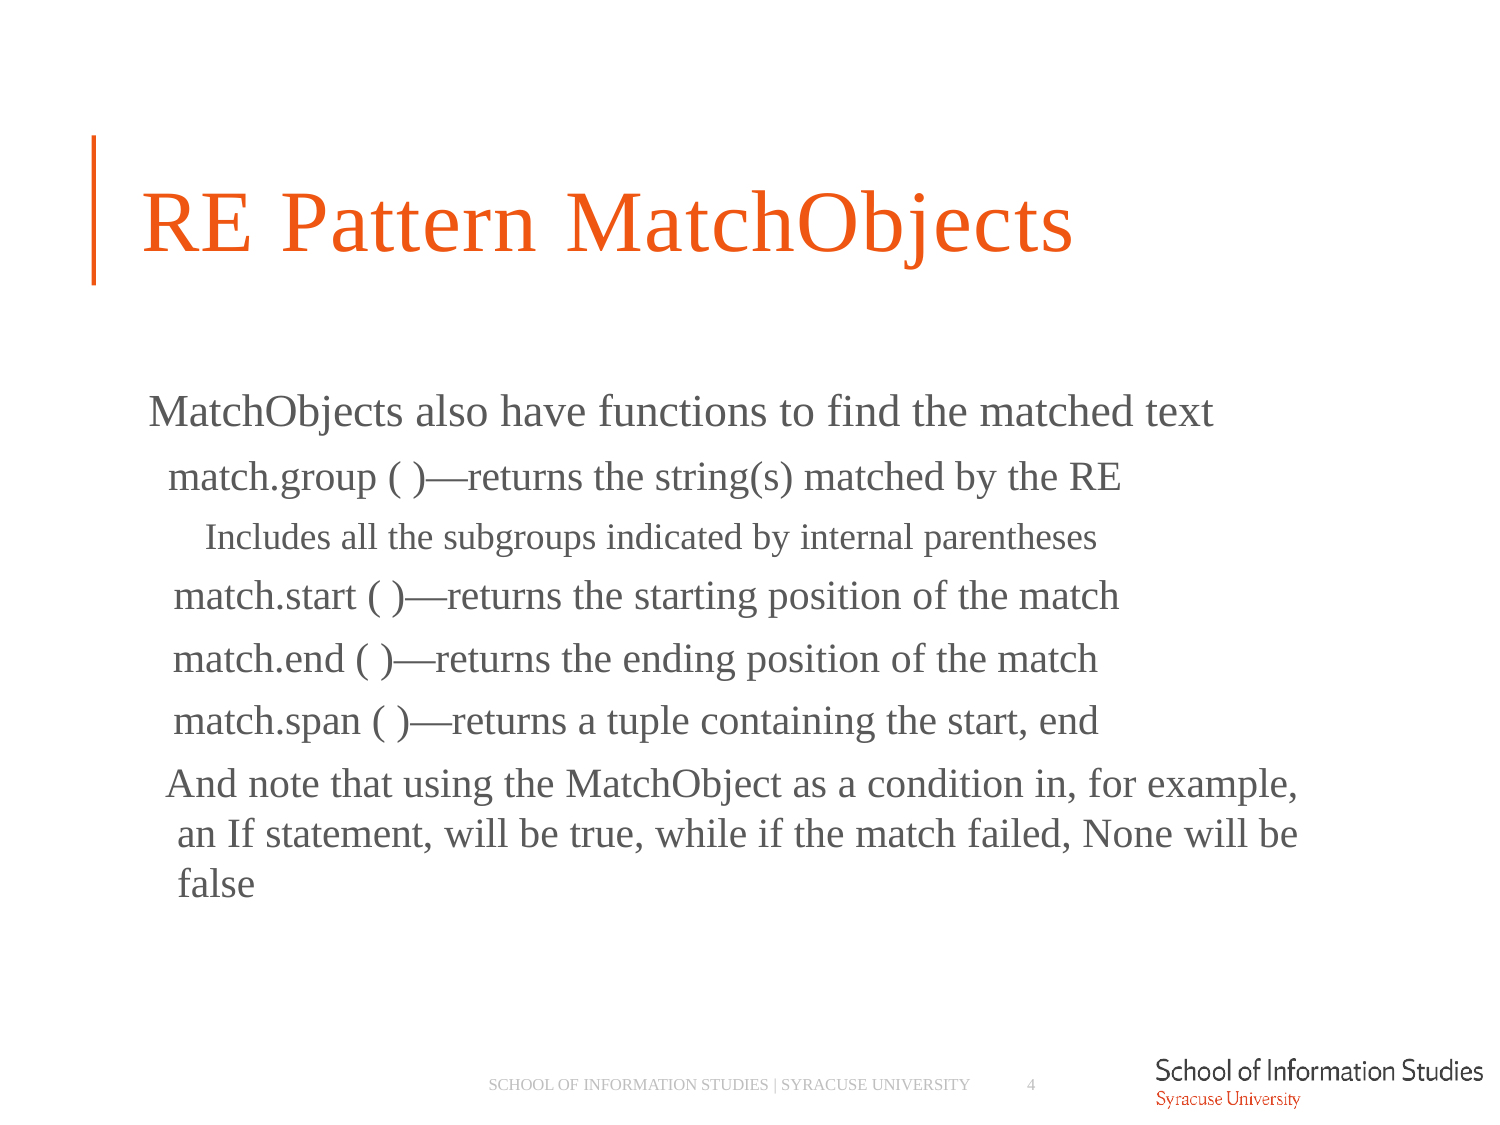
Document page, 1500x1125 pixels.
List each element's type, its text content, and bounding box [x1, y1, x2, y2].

footer SCHOOL OF INFORMATION STUDIES | SYRACUSE UNIVERSITY [486, 1073, 979, 1125]
title RE Pattern MatchObjects [138, 162, 1083, 353]
slide_number 4 [1020, 1073, 1042, 1125]
picture [1156, 1058, 1483, 1109]
text_box MatchObjects also have functions to find the matched text ­ match.group ( )—returns the string(s) matched by the RE ­ Includes all the subgroups indicated by internal parentheses ­ match.start ( )—returns the starting position of the match ­ match.end ( )—returns the ending position of the match ­ match.span ( )—returns a tuple containing the start, end ­ And note that using the MatchObject as a condition in, for example, an If statement, will be true, while if the match failed, None will be false [146, 363, 1310, 906]
